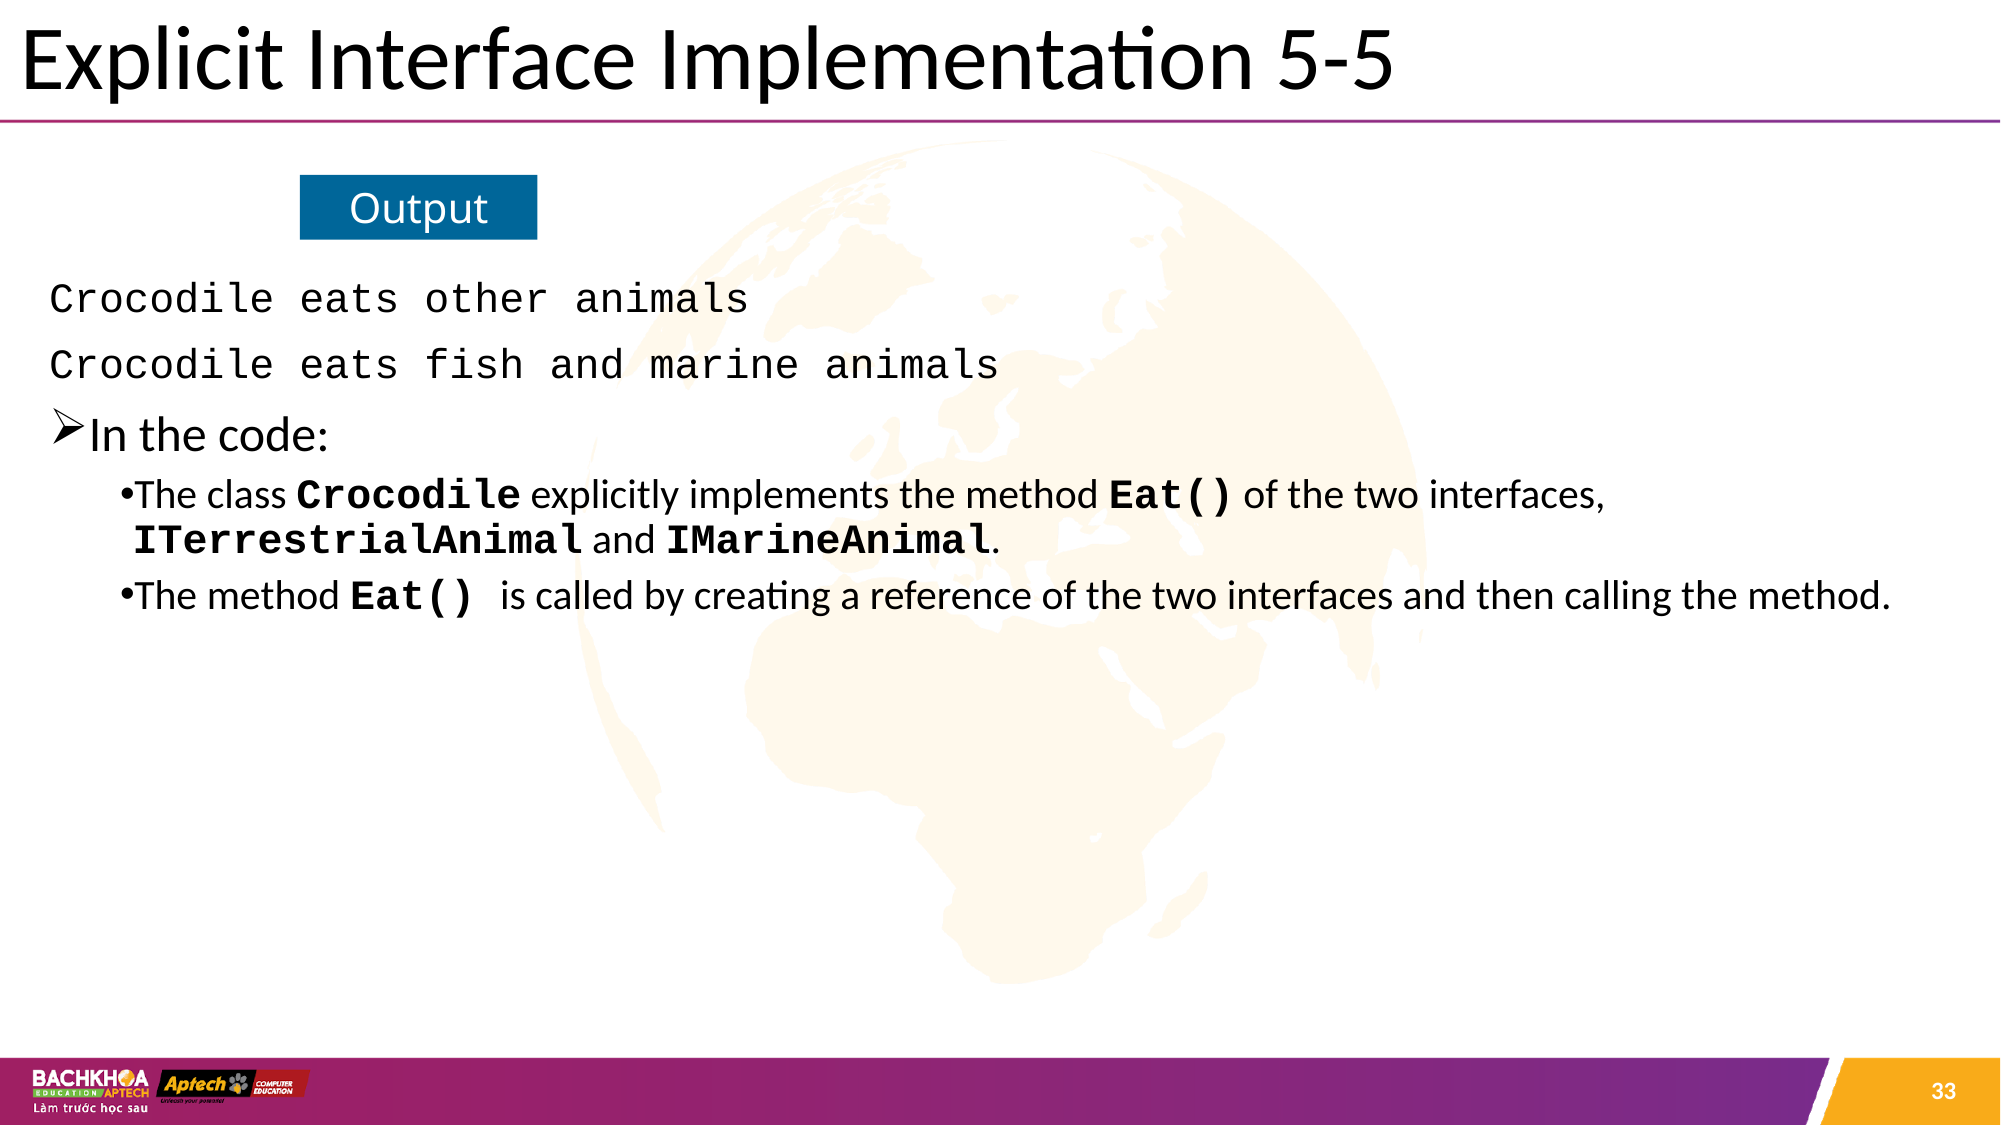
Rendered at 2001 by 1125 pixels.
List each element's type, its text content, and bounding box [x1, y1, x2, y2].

text_box Output [299, 174, 538, 240]
picture [0, 0, 2001, 1125]
title Explicit Interface Implementation 5-5 [5, 3, 1993, 116]
list Crocodile eats other animals Crocodile eats fish and marine animals In the code: The class Crocodile explicitly implements the method Eat() of the two interfaces, ITerrestrialAnimal and IMarineAnimal. The method Eat() is called by creating a reference of the two interfaces and then calling the method. [5, 125, 1993, 1014]
slide_number 33 [1899, 1059, 1988, 1120]
